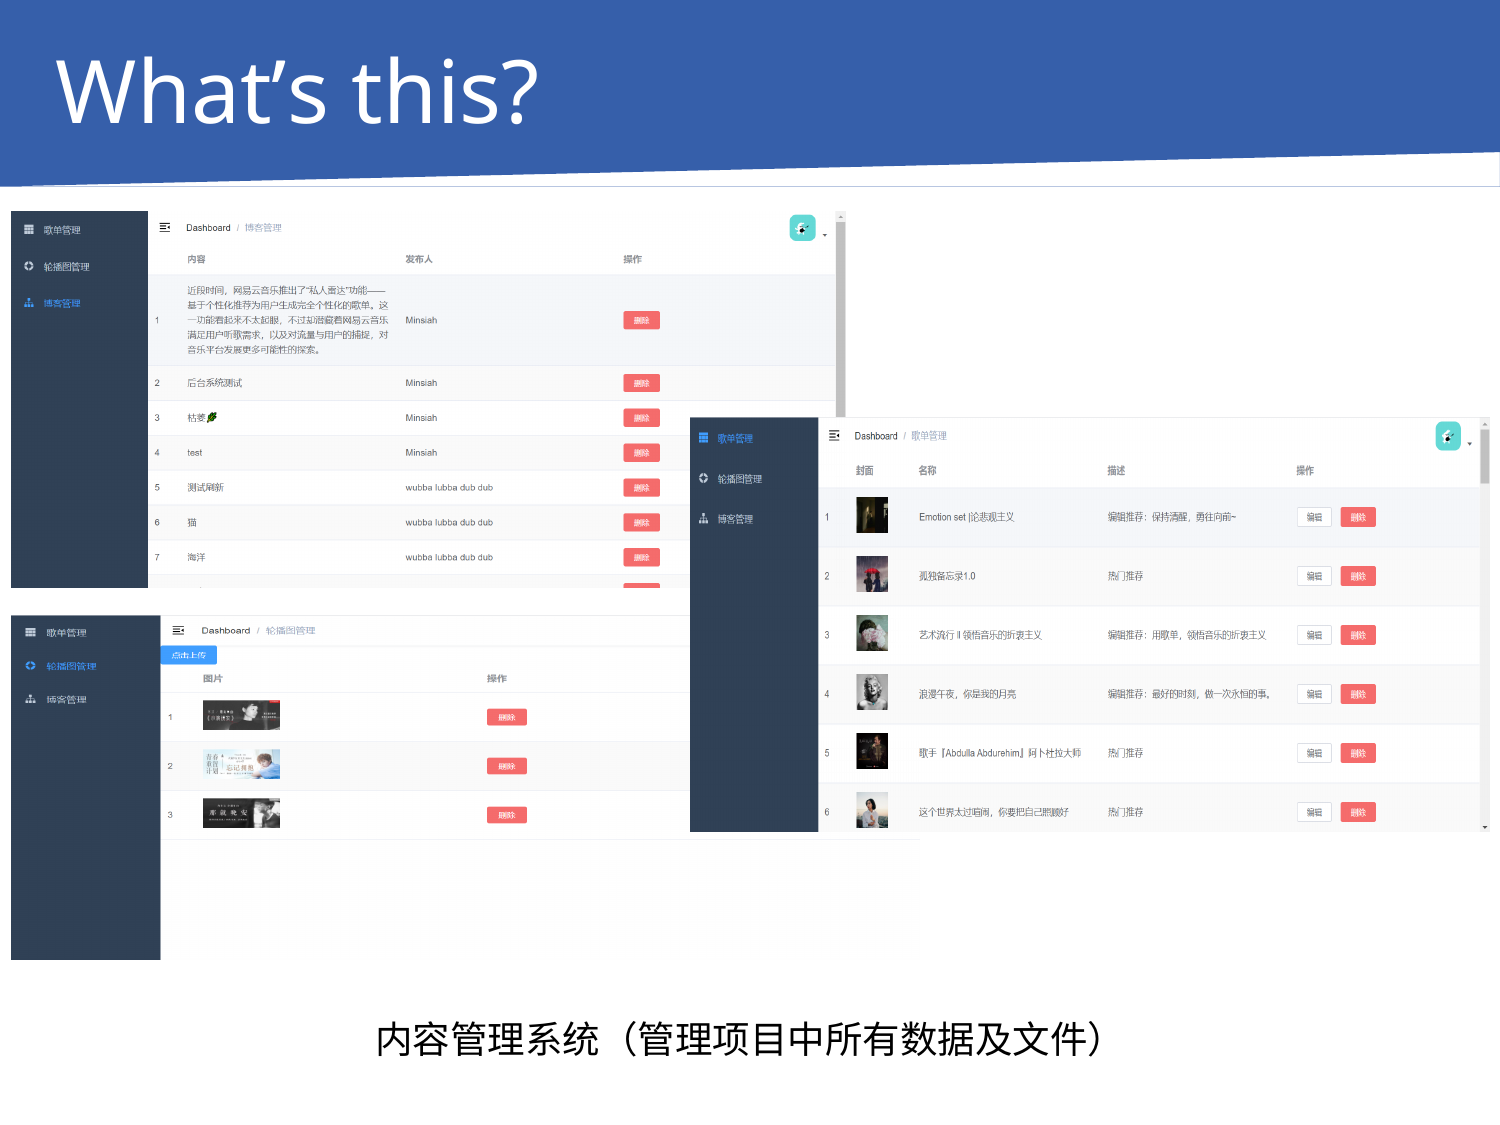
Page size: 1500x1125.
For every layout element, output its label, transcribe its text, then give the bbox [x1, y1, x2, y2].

picture [11, 211, 1490, 960]
list What’s this? [40, 40, 1405, 141]
text_box 内容管理系统（管理项目中所有数据及文件） [130, 1009, 1370, 1069]
